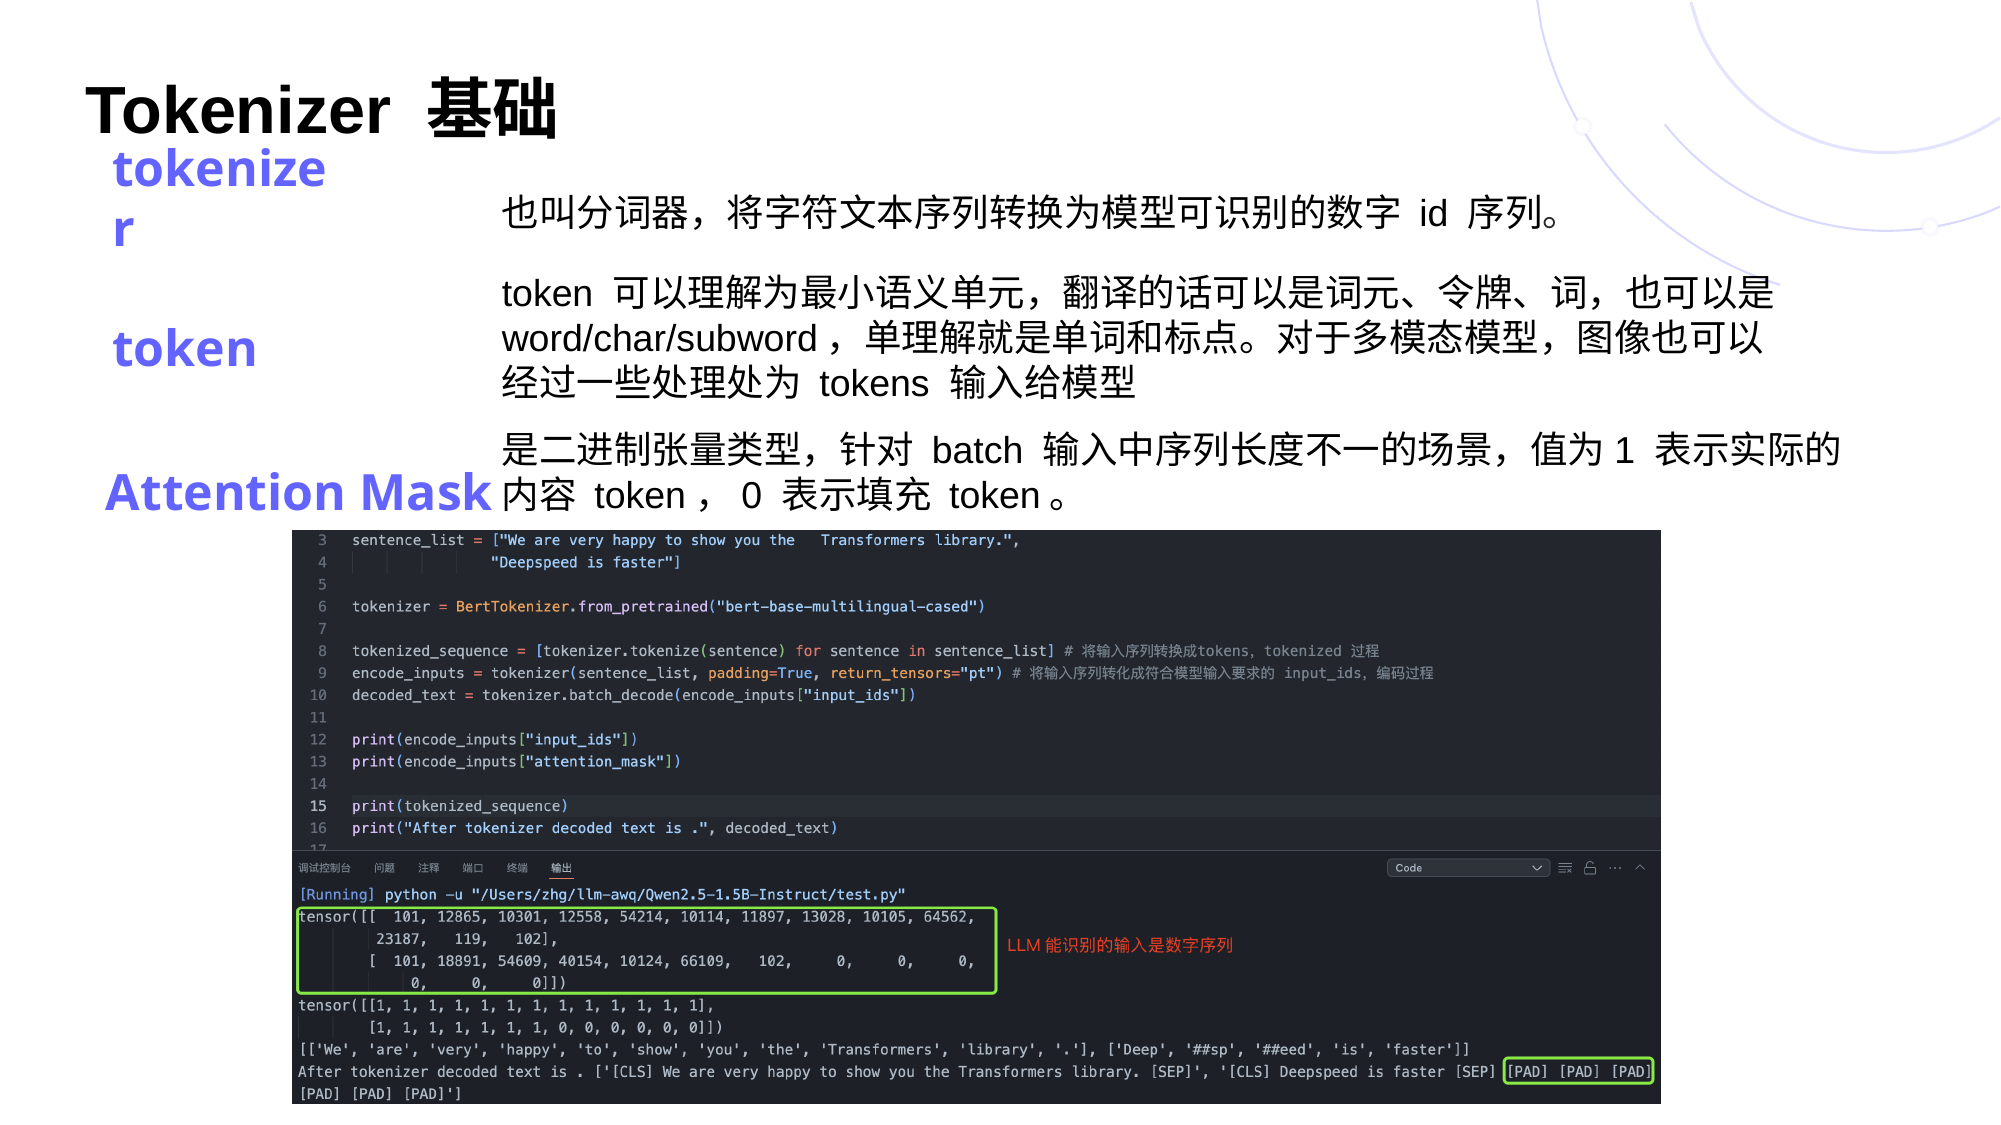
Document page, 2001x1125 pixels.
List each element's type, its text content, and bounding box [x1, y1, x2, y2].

text_box 是二进制张量类型，针对 batch 输入中序列长度不一的场景，值为1 表示实际的内容 token，0 表示填充 token。 [487, 418, 1889, 524]
text_box token [112, 301, 294, 376]
text_box tokenizer [112, 181, 347, 257]
text_box 也叫分词器，将字符文本序列转换为模型可识别的数字 id 序列。 [487, 181, 1661, 242]
title Tokenizer 基础 [85, 28, 1858, 147]
picture [292, 530, 1661, 1104]
text_box Attention Mask [105, 446, 487, 521]
text_box token 可以理解为最小语义单元，翻译的话可以是词元、令牌、词，也可以是 word/char/subword，单理解就是单词和标点。对于多模态模型，图像也可以经过一些处理处为 tokens 输入给模型 [487, 261, 1805, 412]
